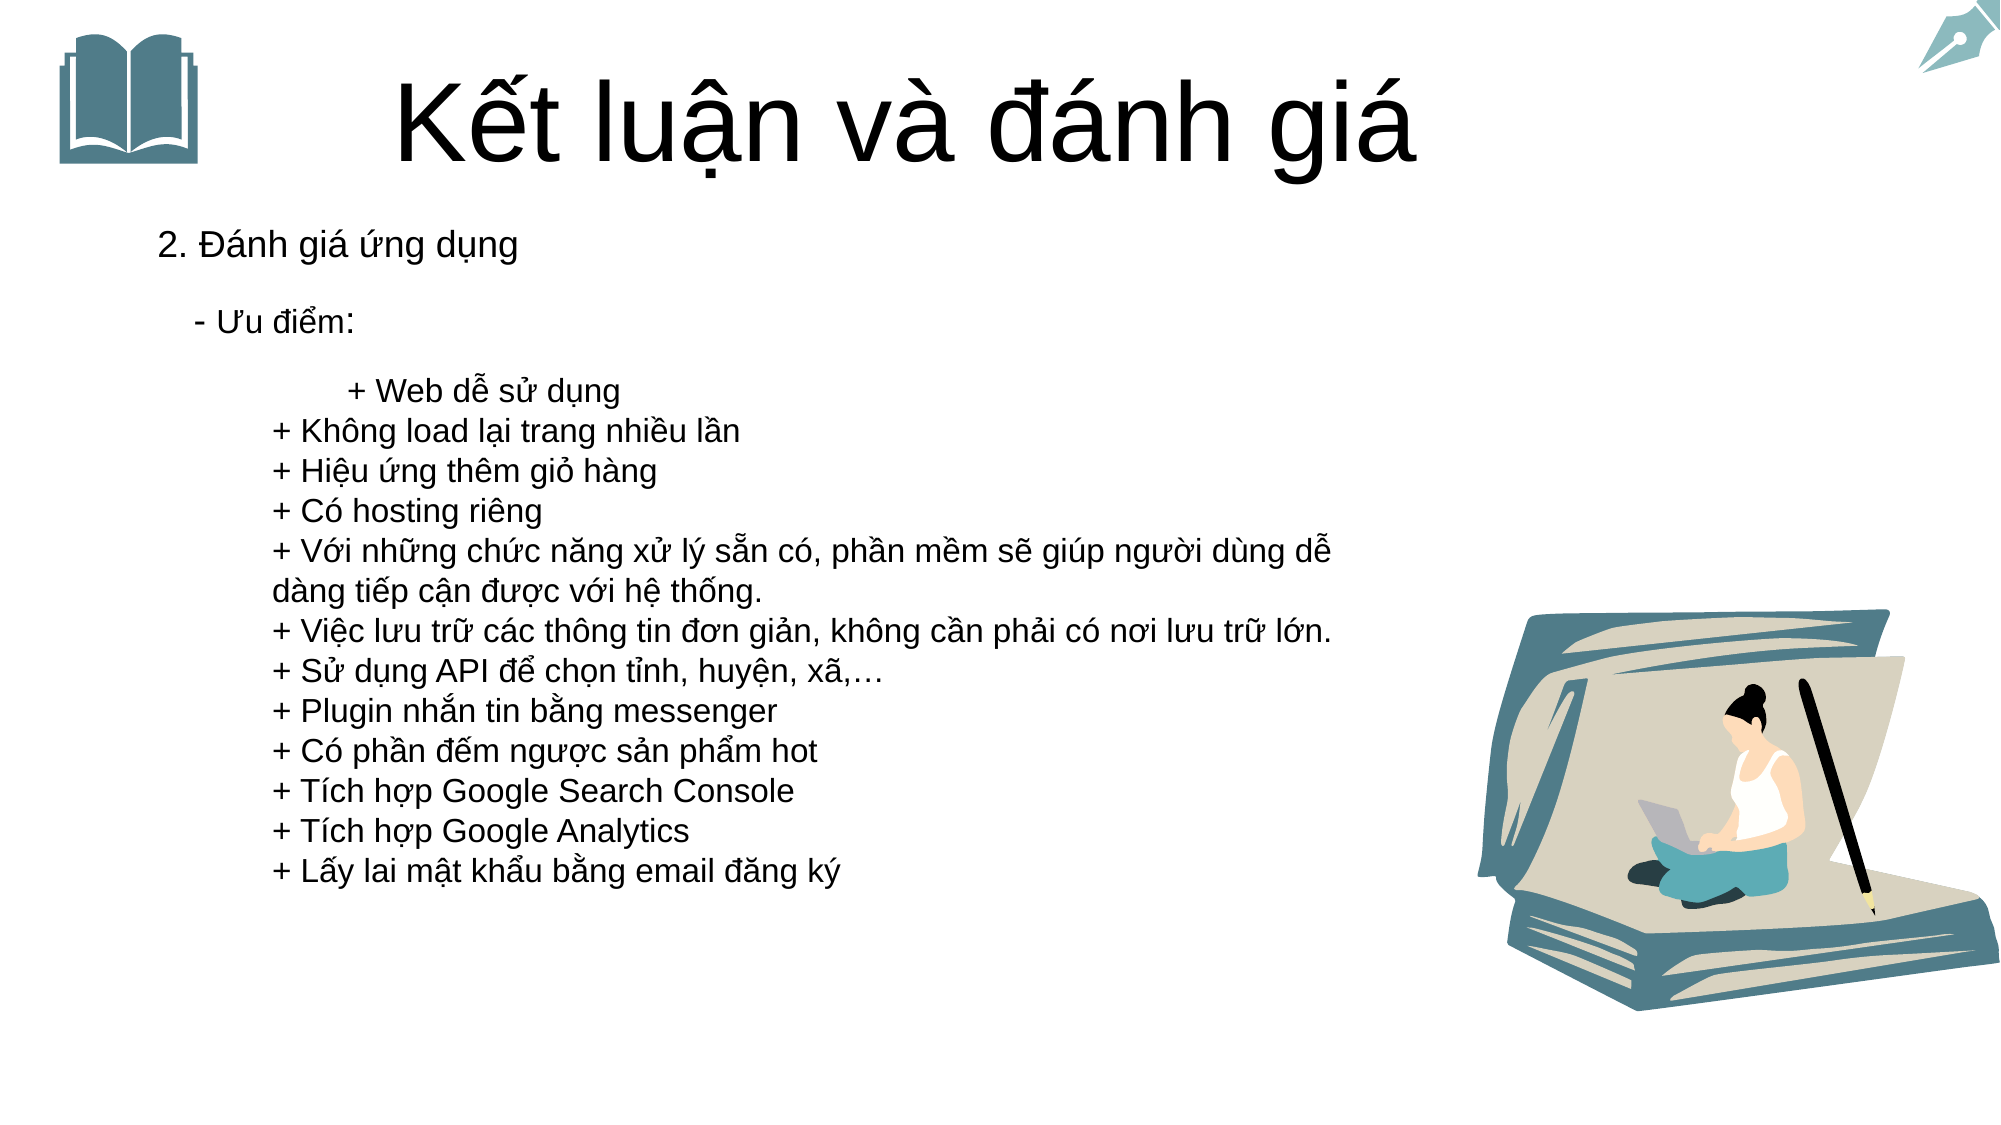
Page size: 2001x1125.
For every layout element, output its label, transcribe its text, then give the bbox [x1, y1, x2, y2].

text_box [1477, 609, 2000, 1012]
text_box 2. Đánh giá ứng dụng [142, 212, 782, 273]
text_box - Ưu điểm: [178, 288, 390, 348]
text_box [58, 33, 199, 165]
text_box Kết luận và đánh giá [377, 41, 1653, 192]
text_box [1917, 0, 2000, 75]
text_box + Web dễ sử dụng + Không load lại trang nhiều lần + Hiệu ứng thêm giỏ hàng + Có hosting riêng + Với những chức năng xử lý sẵn có, phần mềm sẽ giúp người dùng dễ dàng tiếp cận được với hệ thống. + Việc lưu trữ các thông tin đơn giản, không cần phải có nơi lưu trữ lớn. + Sử dụng API để chọn tỉnh, huyện, xã,… + Plugin nhắn tin bằng messenger + Có phần đếm ngược sản phẩm hot + Tích hợp Google Search Console + Tích hợp Google Analytics + Lấy lai mật khẩu bằng email đăng ký [107, 357, 1429, 936]
